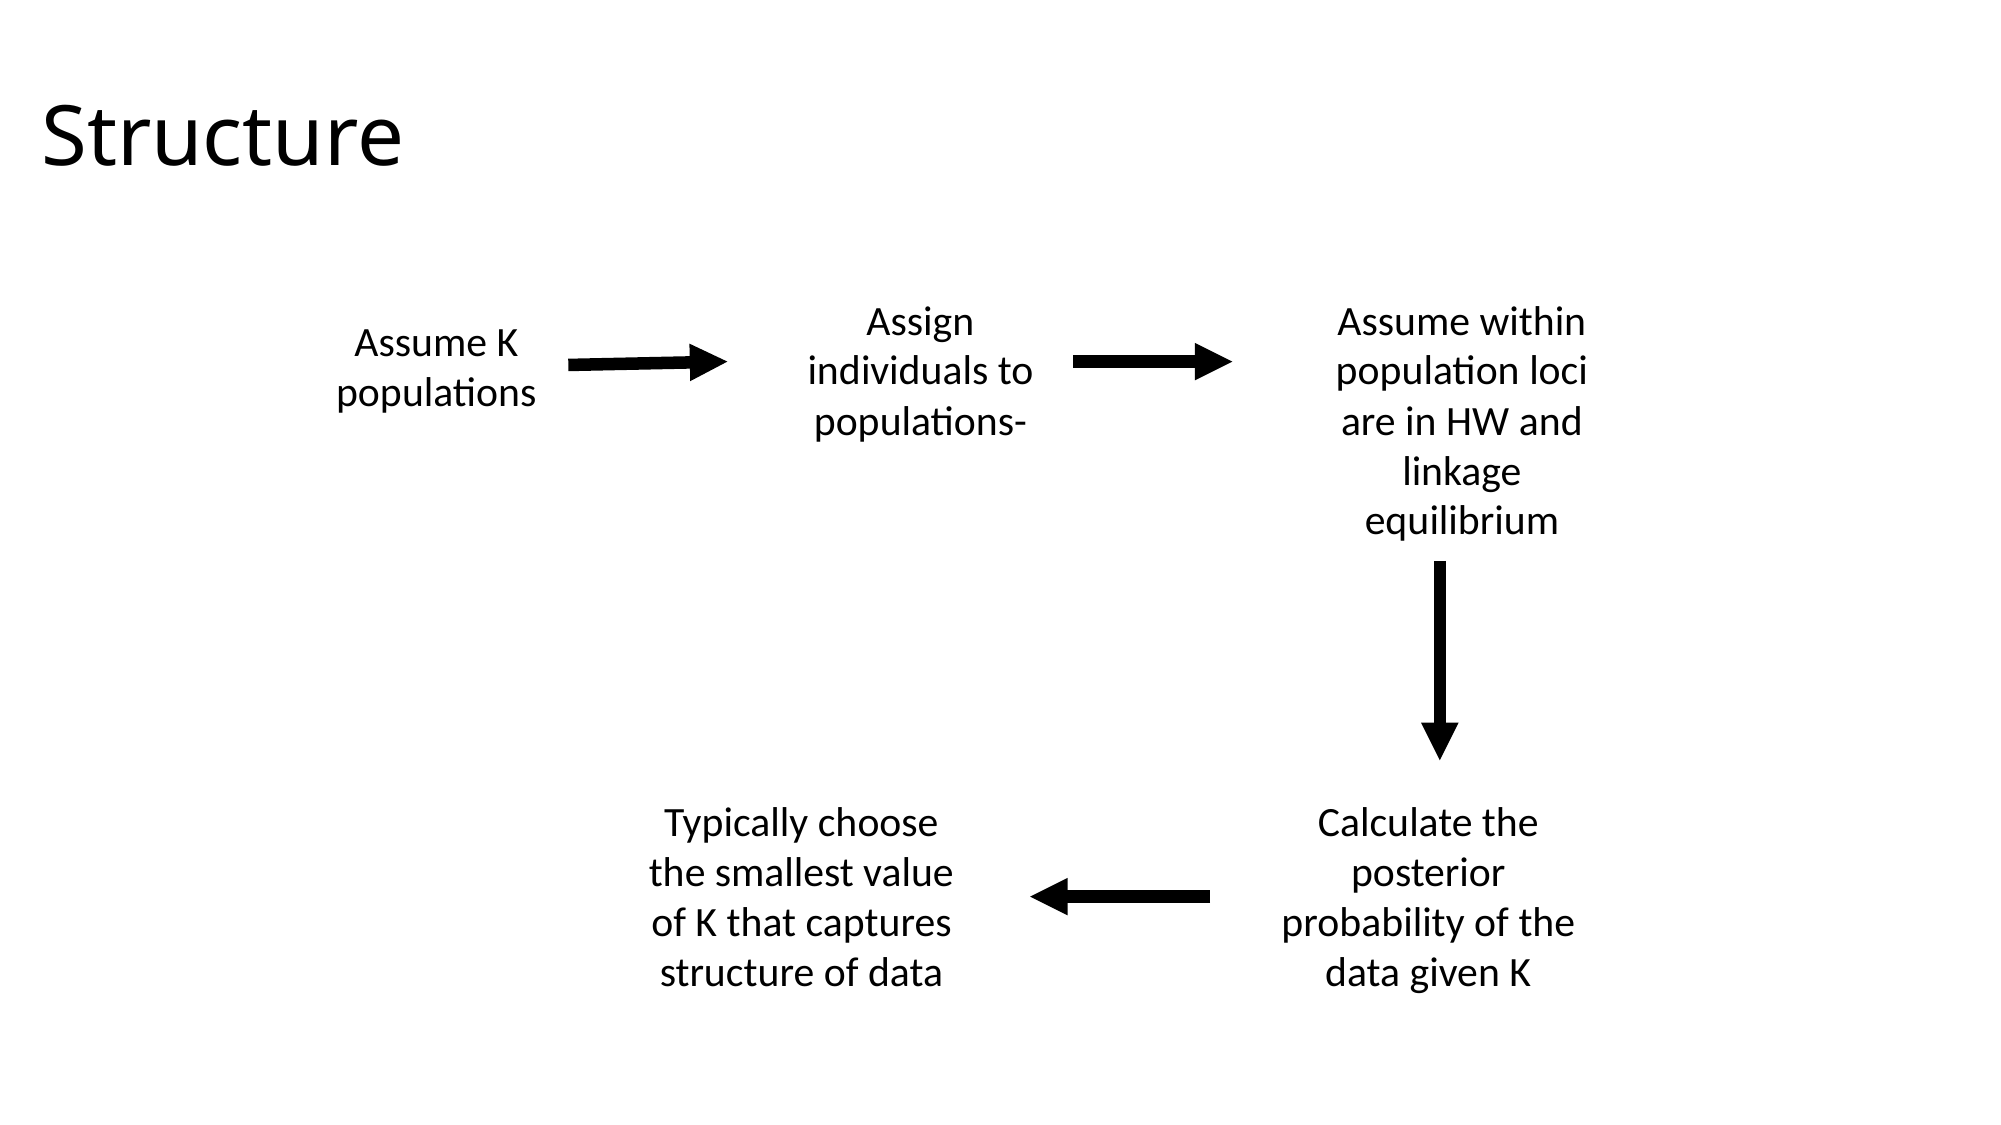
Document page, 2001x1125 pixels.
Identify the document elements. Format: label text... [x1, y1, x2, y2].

text_box Typically choose the smallest value of K that captures structure of data [632, 787, 970, 1003]
title Structure [26, 29, 1752, 248]
text_box Assume K populations [304, 307, 569, 423]
text_box Assign individuals to populations- [788, 285, 1053, 501]
text_box Calculate the posterior probability of the data given K [1259, 787, 1597, 1003]
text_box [568, 361, 728, 366]
text_box Assume within population loci are in HW and linkage equilibrium [1293, 285, 1631, 551]
